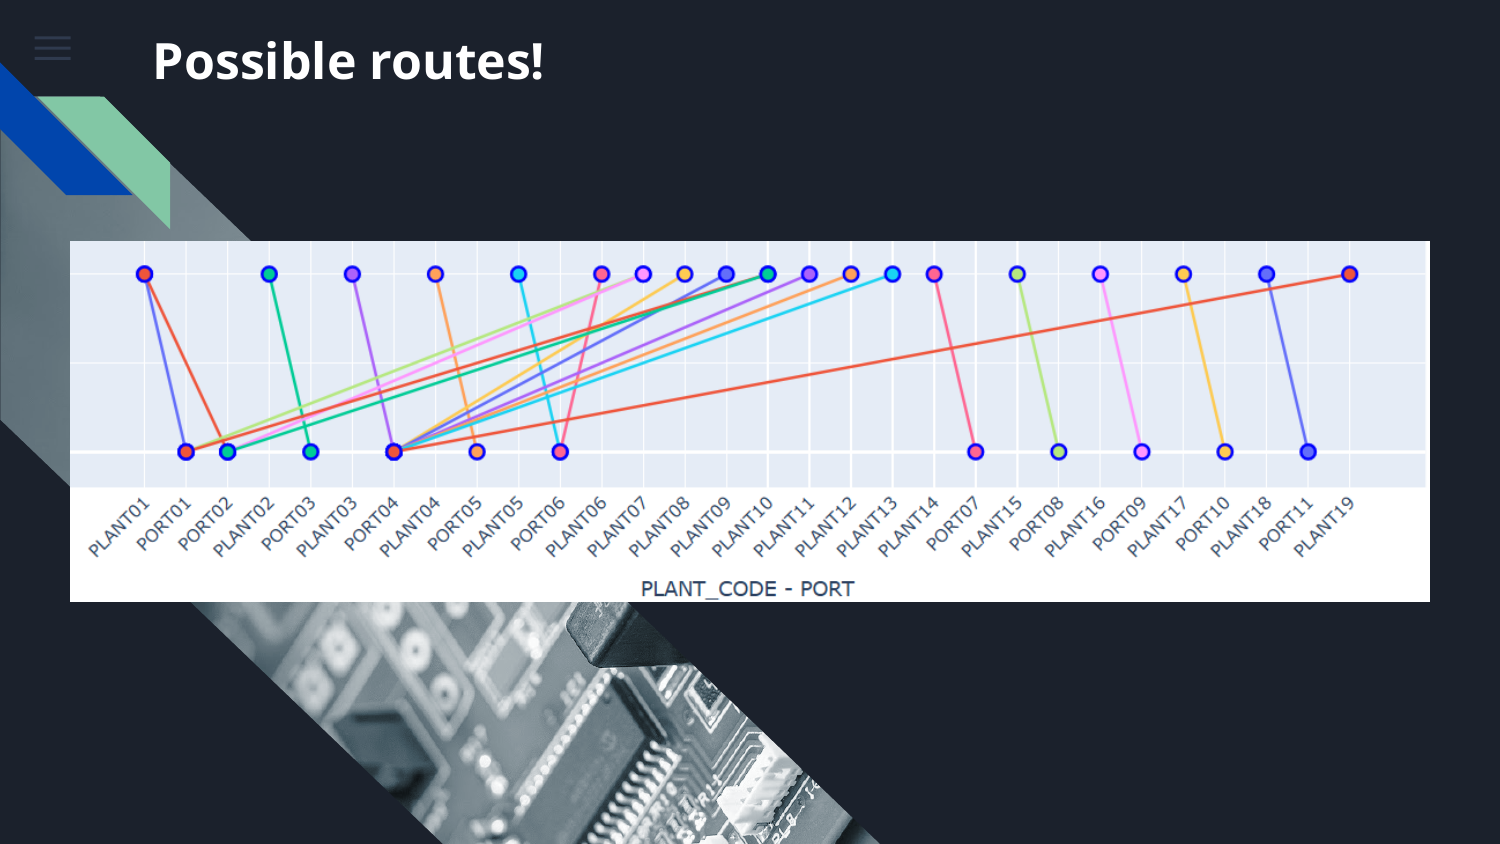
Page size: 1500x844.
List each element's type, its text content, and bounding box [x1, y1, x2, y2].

title Possible routes! [137, 14, 1293, 165]
picture [0, 97, 1430, 844]
